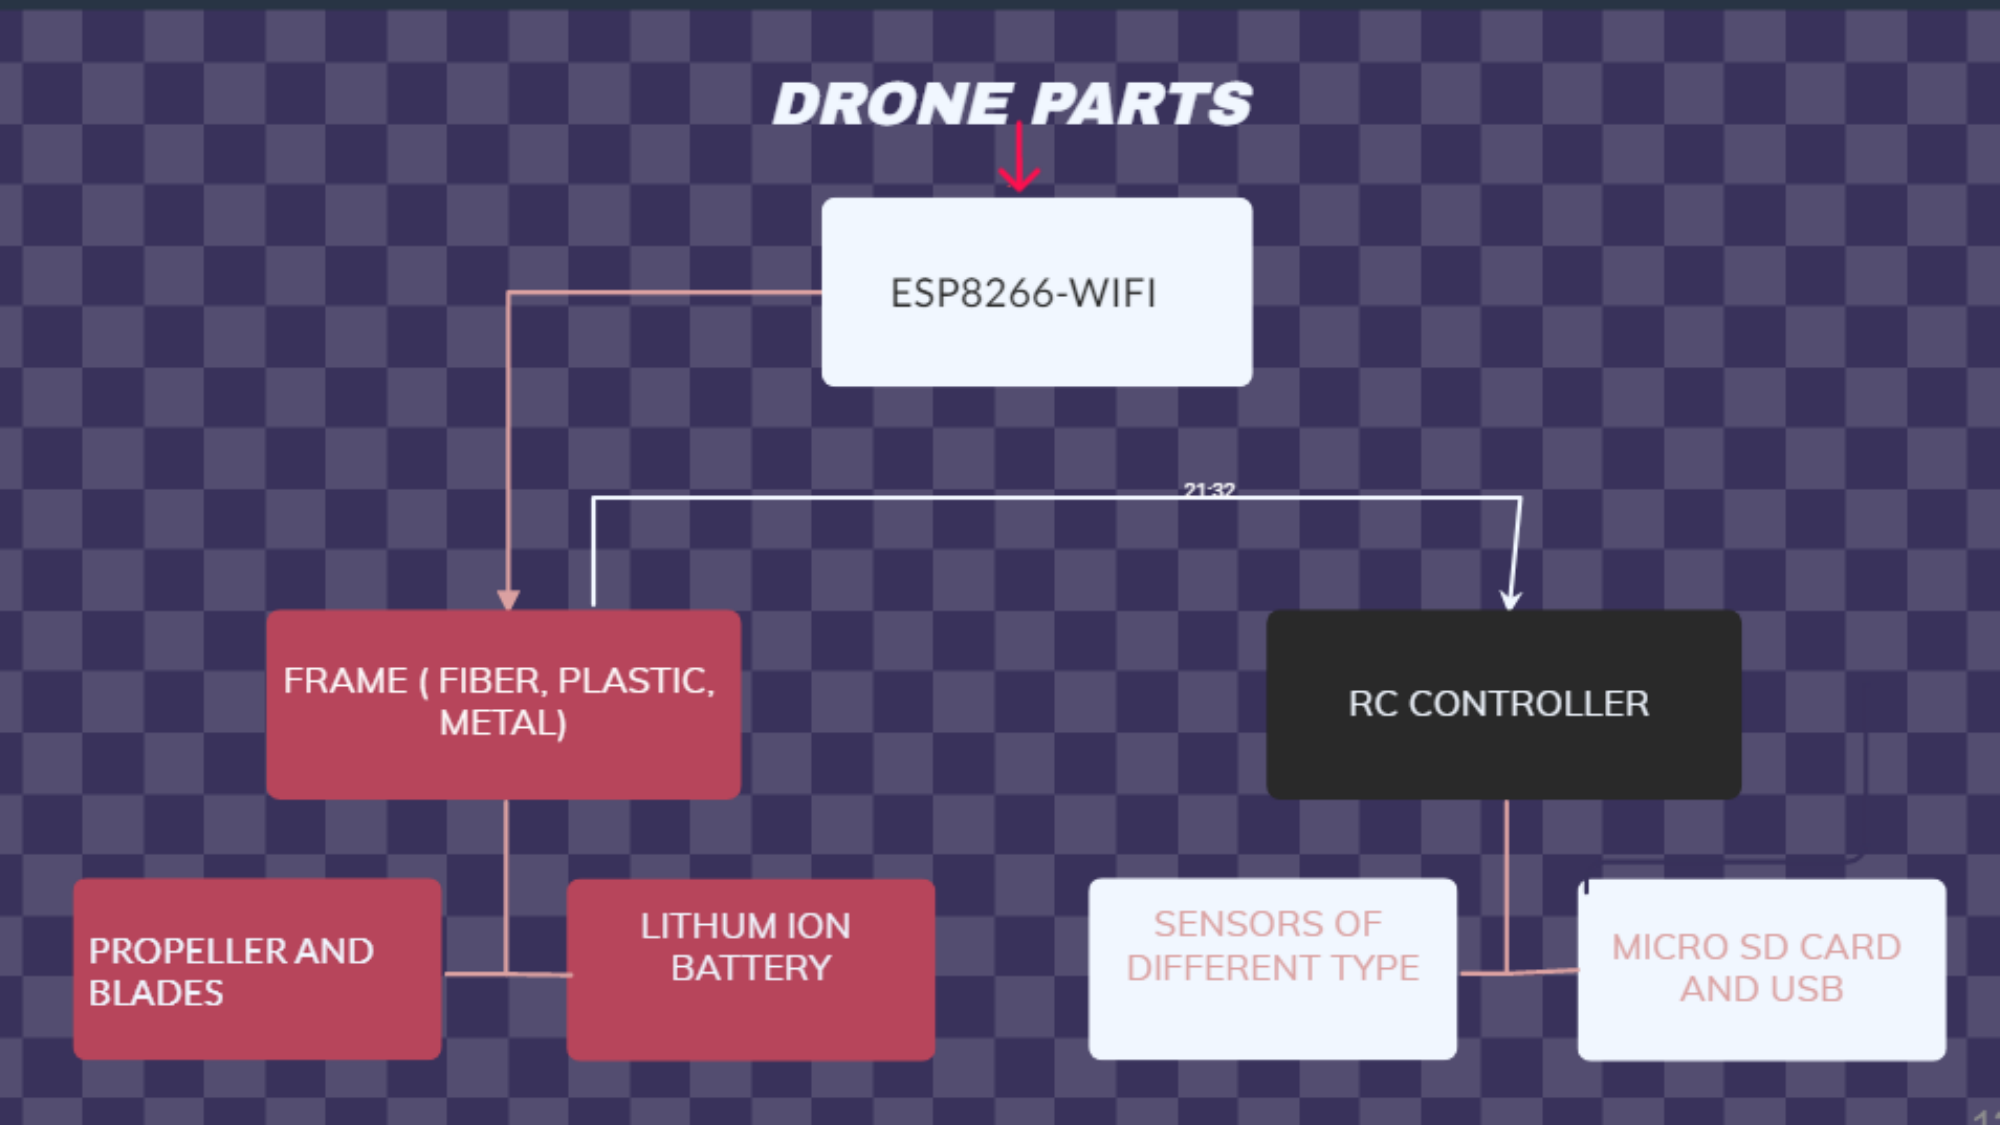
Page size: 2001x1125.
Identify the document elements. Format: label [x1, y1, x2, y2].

list [0, 0, 2000, 1125]
